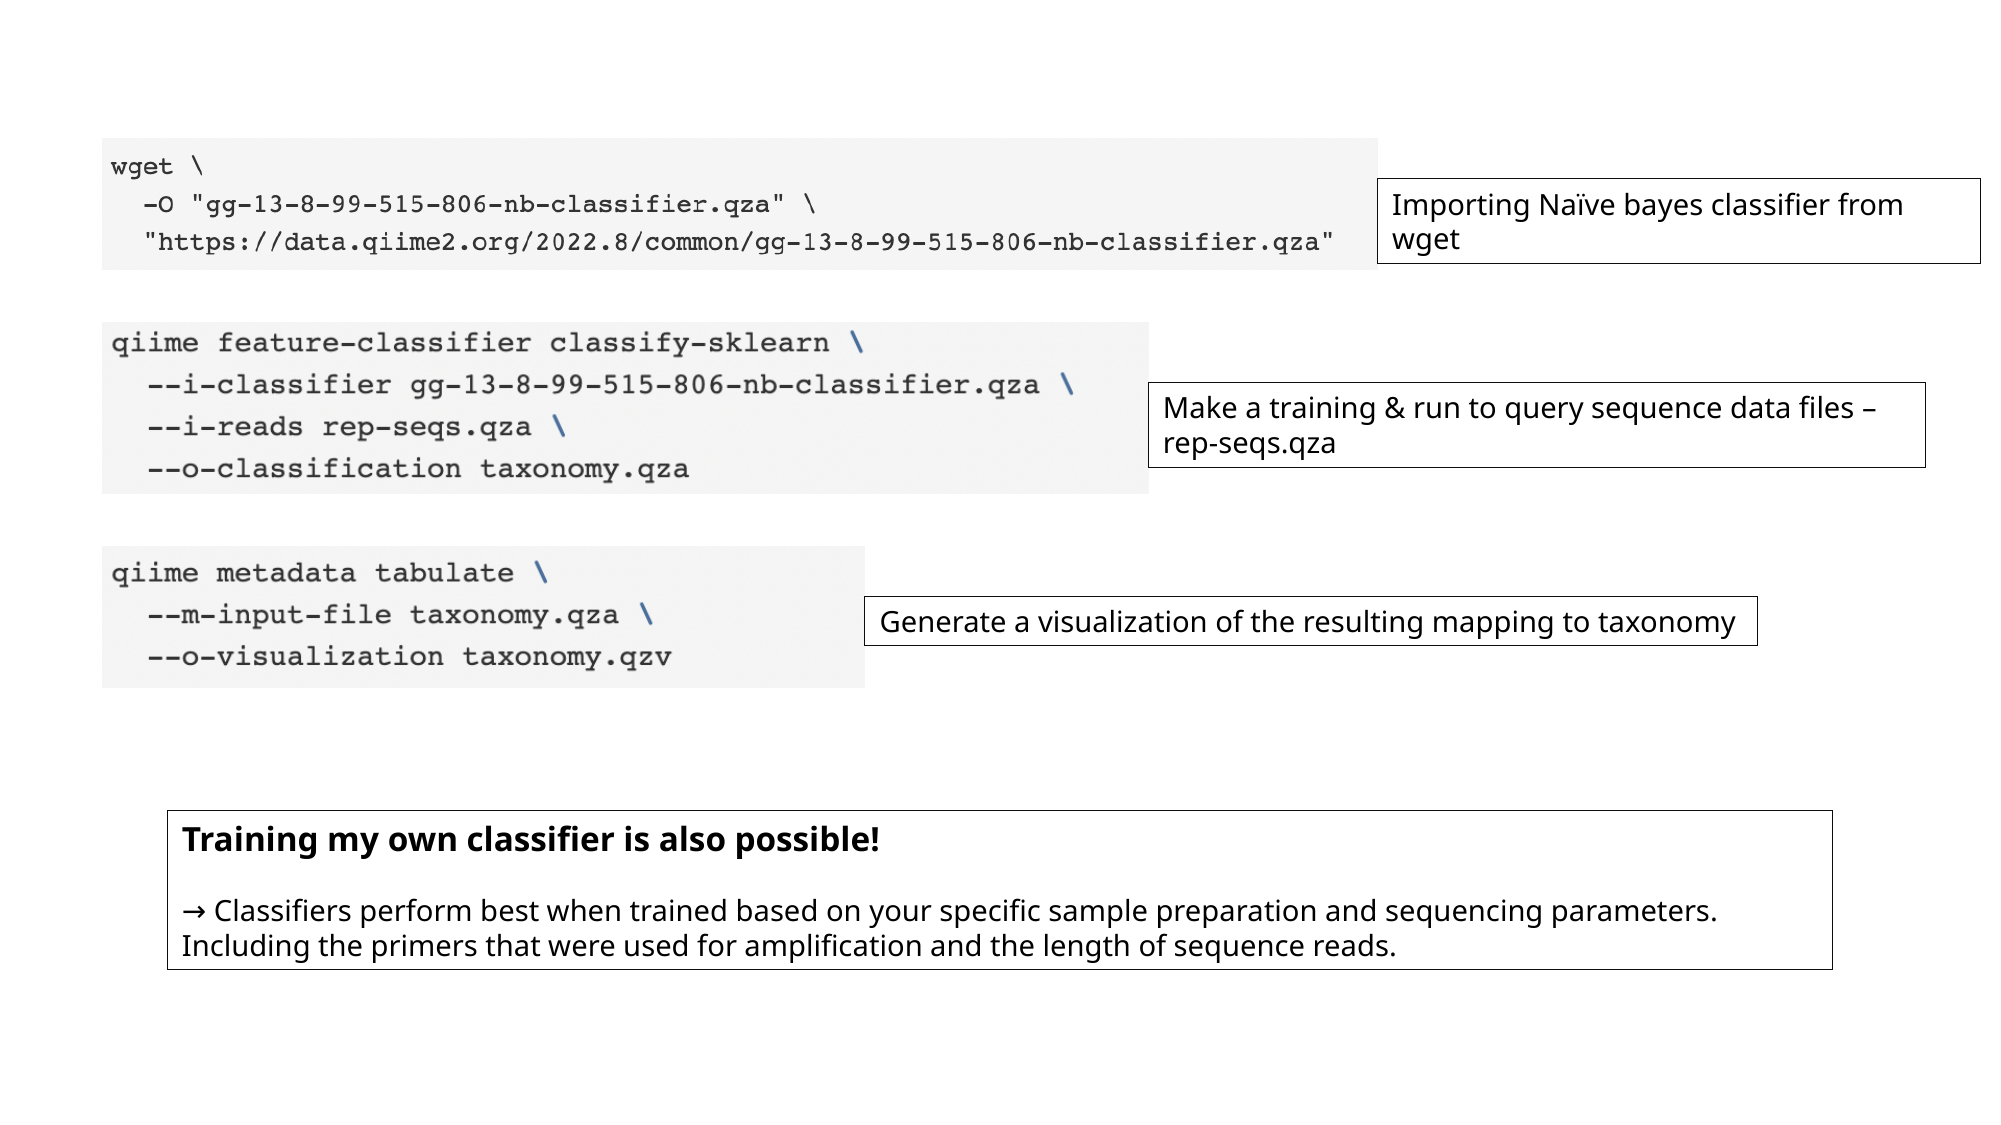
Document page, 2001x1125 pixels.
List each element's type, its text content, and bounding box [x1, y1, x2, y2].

picture [102, 138, 1378, 270]
text_box Generate a visualization of the resulting mapping to taxonomy [865, 596, 1758, 646]
text_box Make a training & run to query sequence data files – rep-seqs.qza [1149, 382, 1926, 468]
text_box Importing Naïve bayes classifier from wget [1378, 178, 1981, 264]
picture [102, 322, 1149, 494]
text_box Training my own classifier is also possible! → Classifiers perform best when trained based on your specific sample preparation and sequencing parameters. Including the primers that were used for amplification and the length of sequence reads. [167, 810, 1833, 970]
picture [102, 546, 865, 689]
